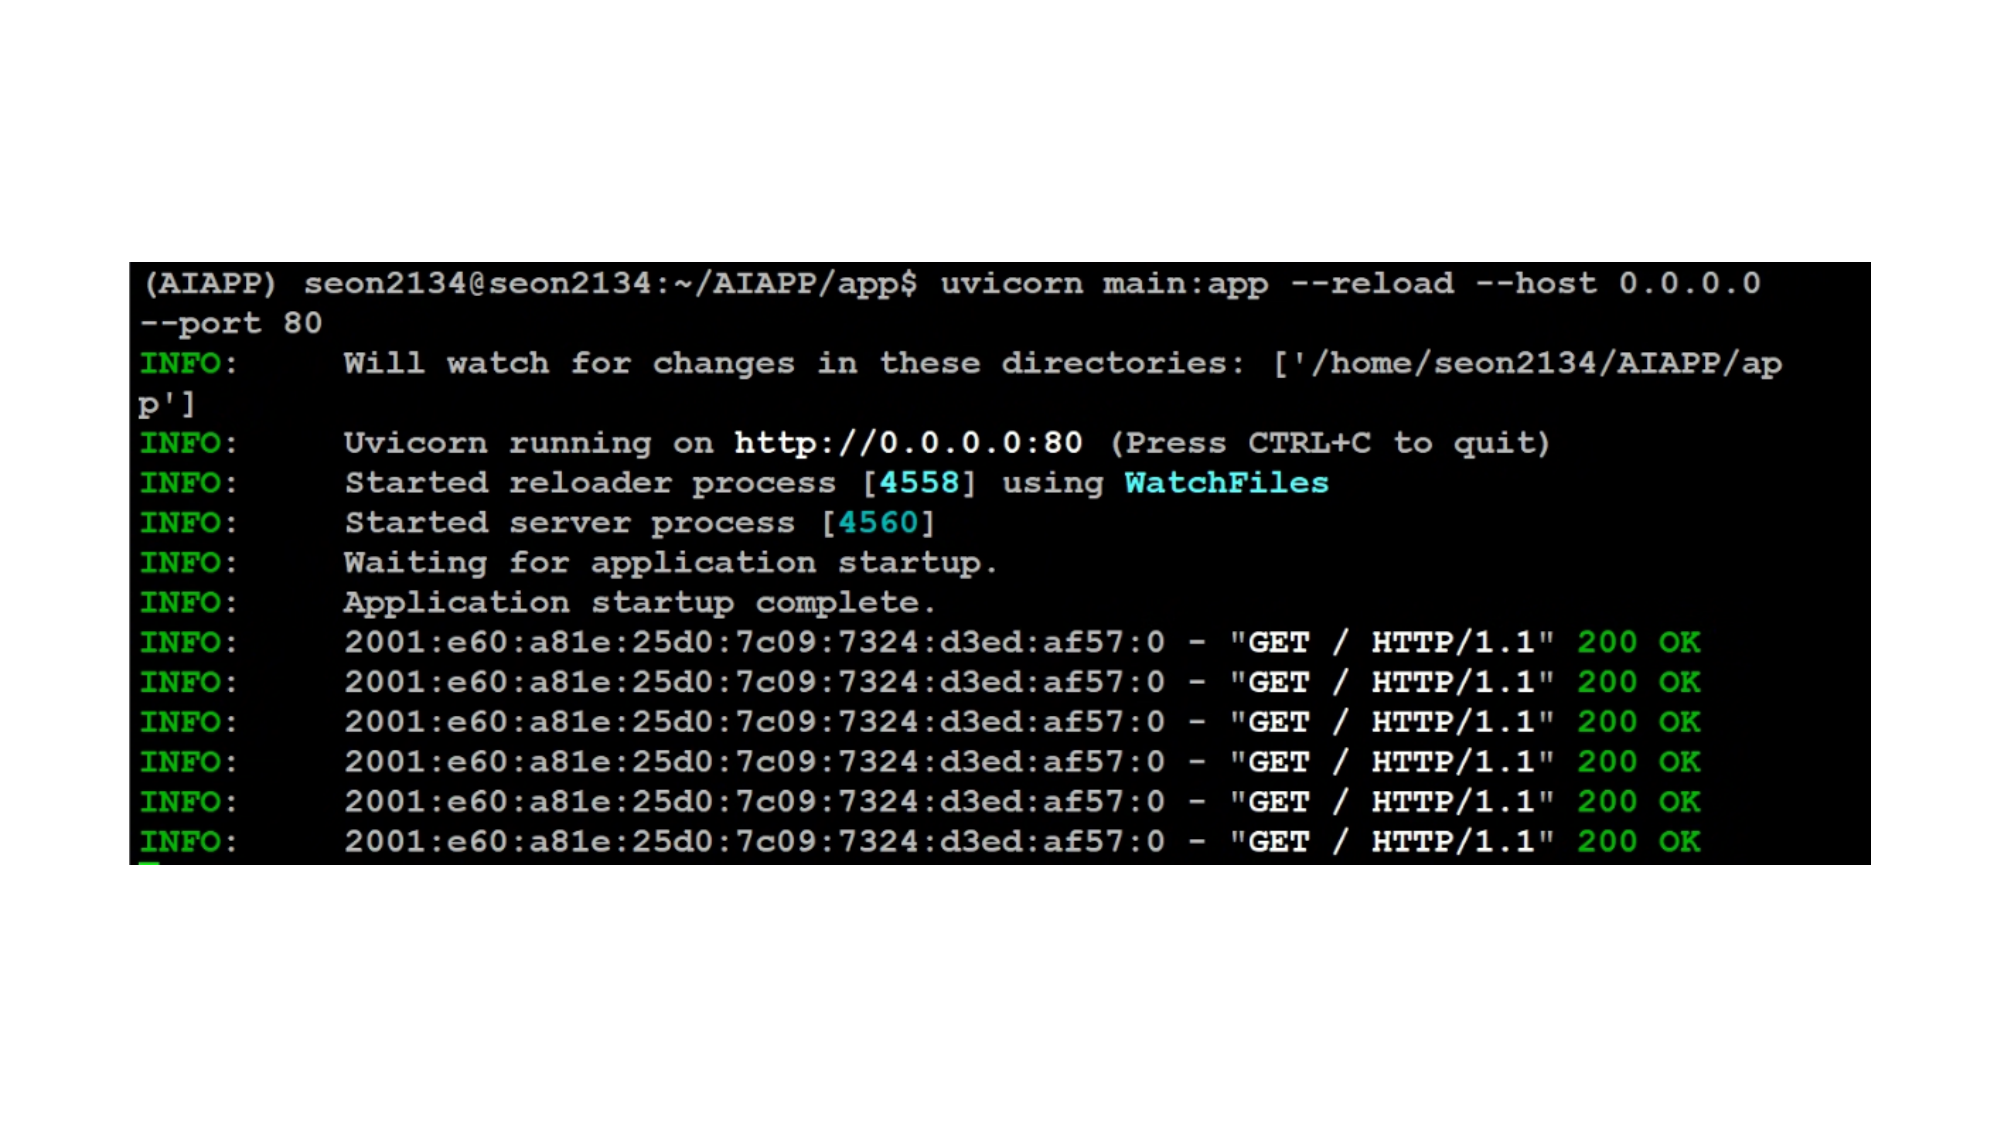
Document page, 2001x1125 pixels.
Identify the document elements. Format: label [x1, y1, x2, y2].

picture [129, 262, 1871, 865]
